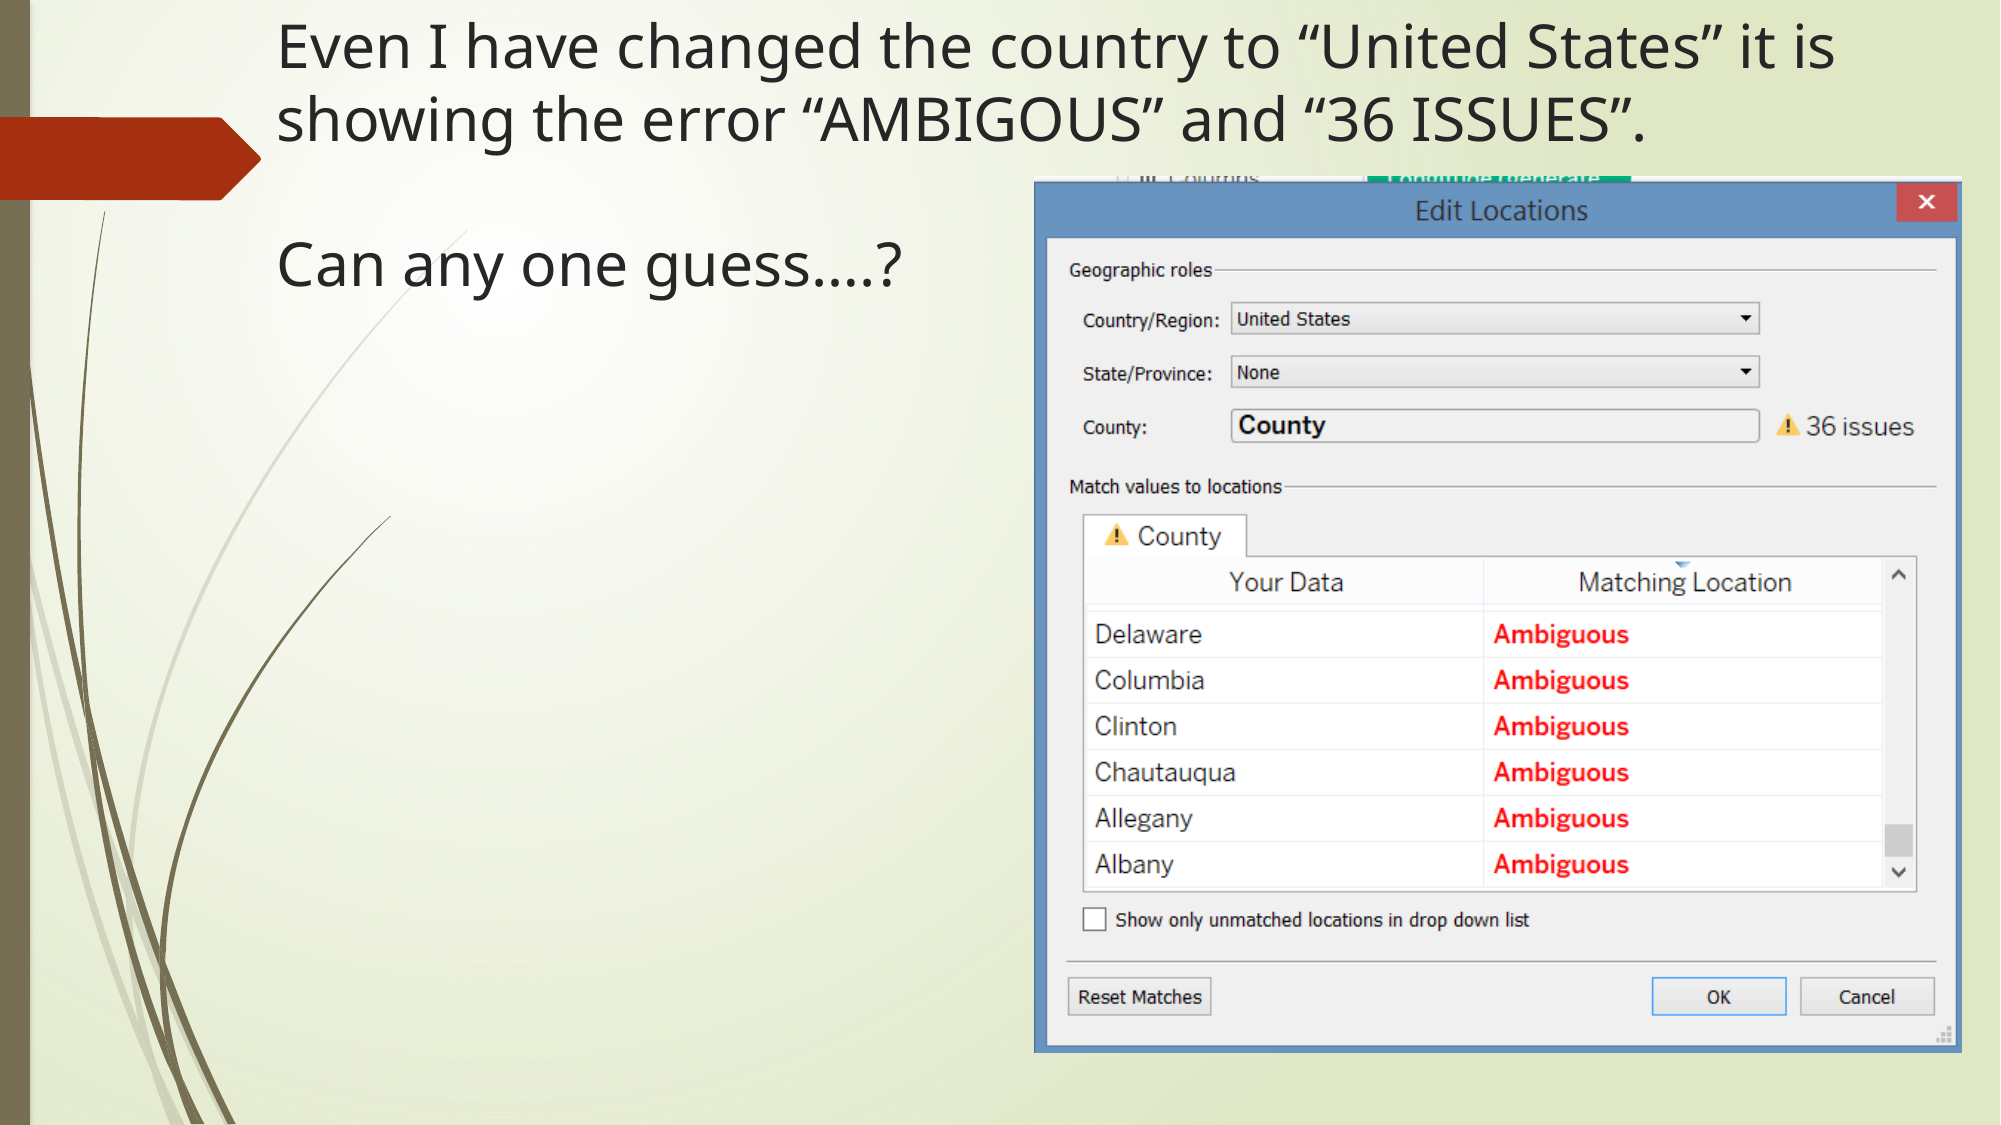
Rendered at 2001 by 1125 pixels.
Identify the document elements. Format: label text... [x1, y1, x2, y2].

title Even I have changed the country to “United States” it is showing the error “AMBIGOUS” and “36 ISSUES”. Can any one guess….? [261, 0, 1888, 313]
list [1033, 176, 1962, 1053]
